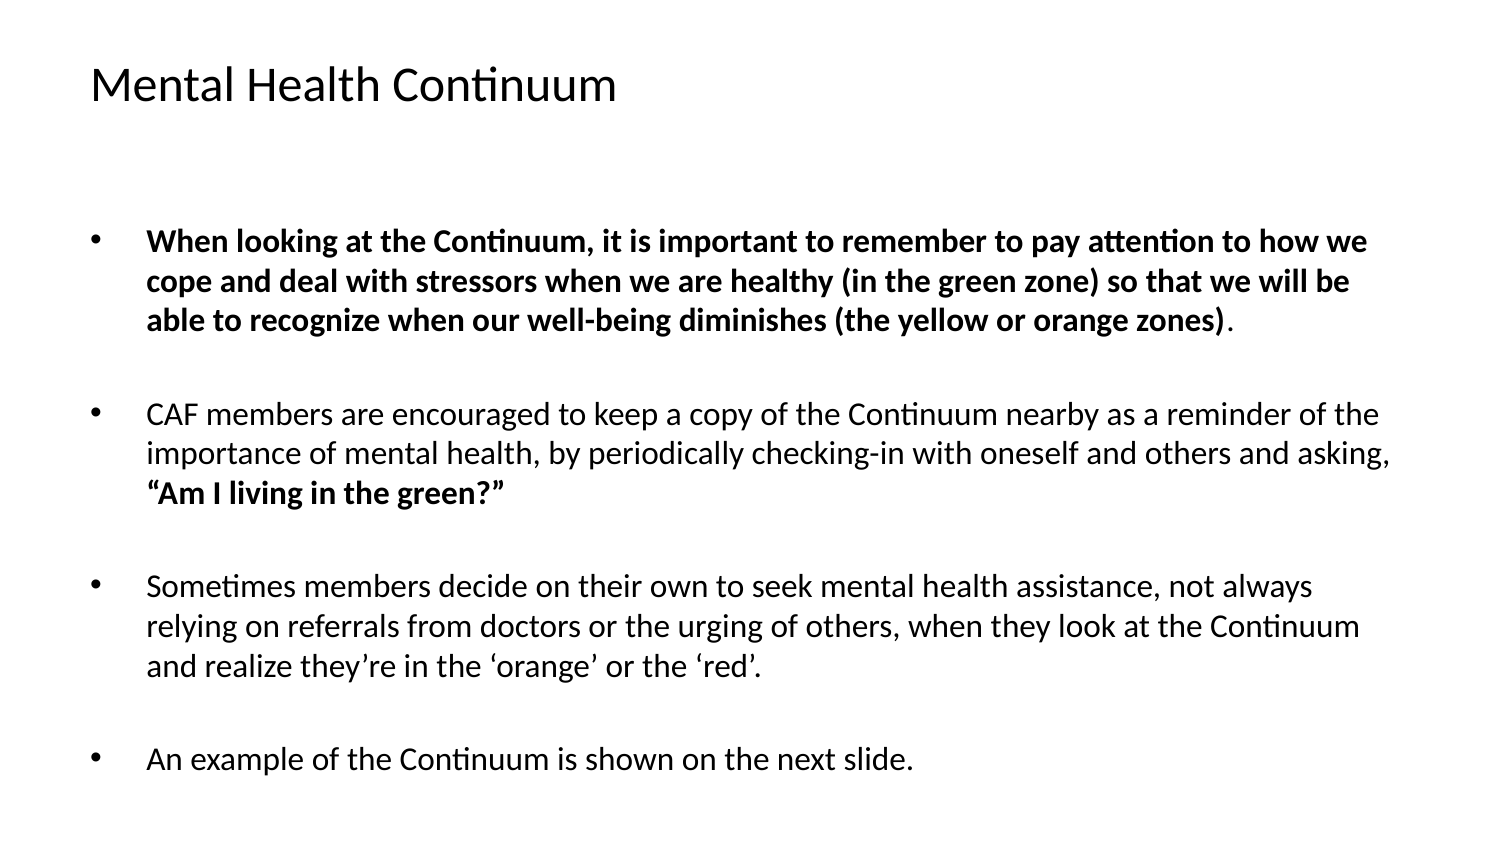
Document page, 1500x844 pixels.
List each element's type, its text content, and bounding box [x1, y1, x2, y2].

list When looking at the Continuum, it is important to remember to pay attention to how we cope and deal with stressors when we are healthy (in the green zone) so that we will be able to recognize when our well-being diminishes (the yellow or orange zones). CAF members are encouraged to keep a copy of the Continuum nearby as a reminder of the importance of mental health, by periodically checking-in with oneself and others and asking, “Am I living in the green?” Sometimes members decide on their own to seek mental health assistance, not always relying on referrals from doctors or the urging of others, when they look at the Continuum and realize they’re in the ‘orange’ or the ‘red’. An example of the Continuum is shown on the next slide. [75, 164, 1425, 812]
title Mental Health Continuum [75, 33, 1425, 130]
